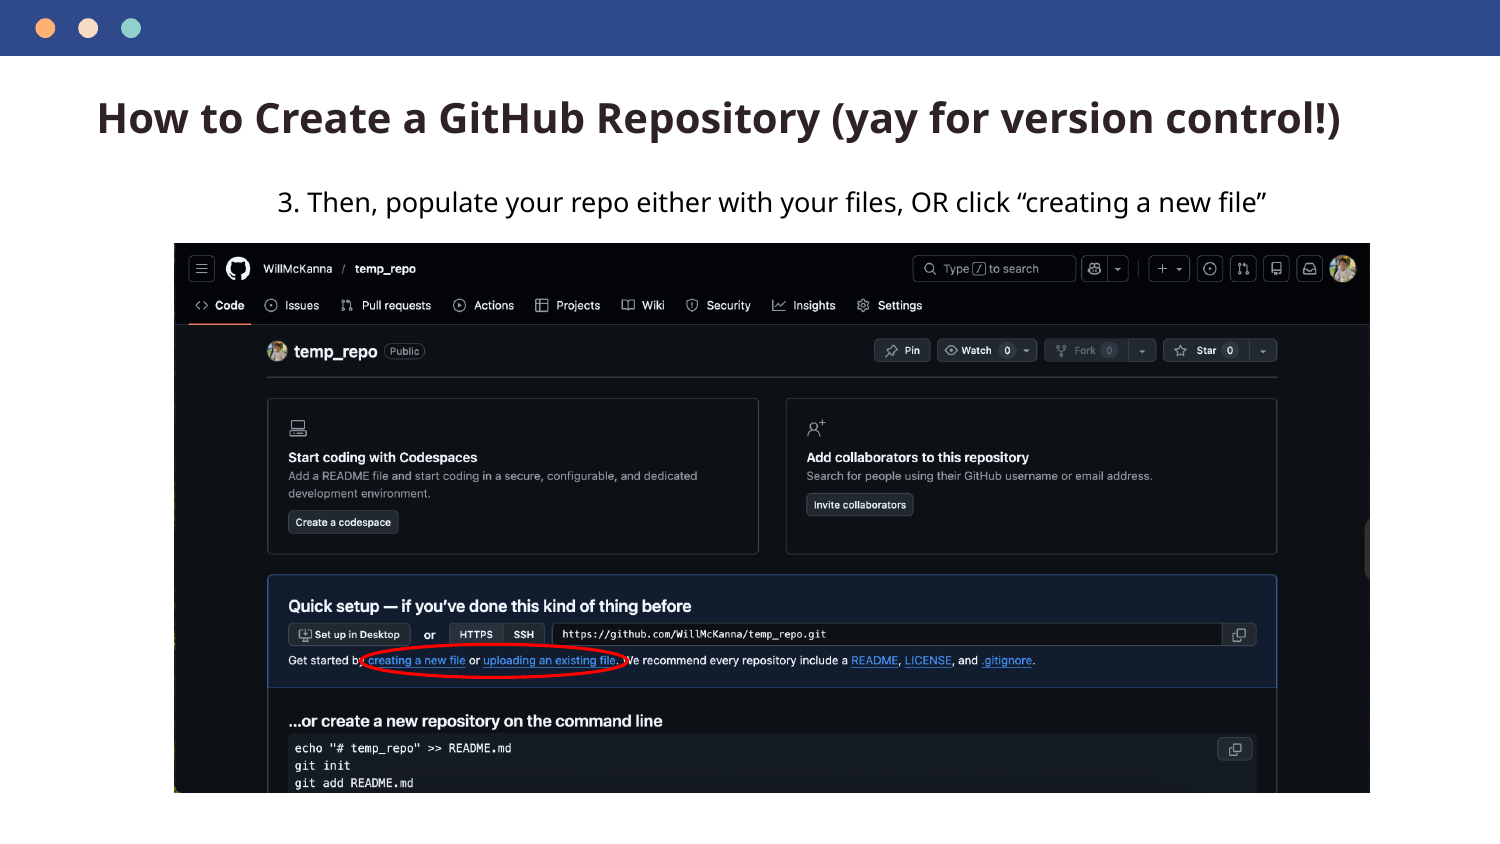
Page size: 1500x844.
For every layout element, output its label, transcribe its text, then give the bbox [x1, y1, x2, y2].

picture [173, 242, 1371, 793]
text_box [0, 0, 1500, 57]
text_box 3. Then, populate your repo either with your files, OR click “creating a new file” [154, 170, 1389, 244]
text_box How to Create a GitHub Repository (yay for version control!) [81, 77, 1419, 150]
